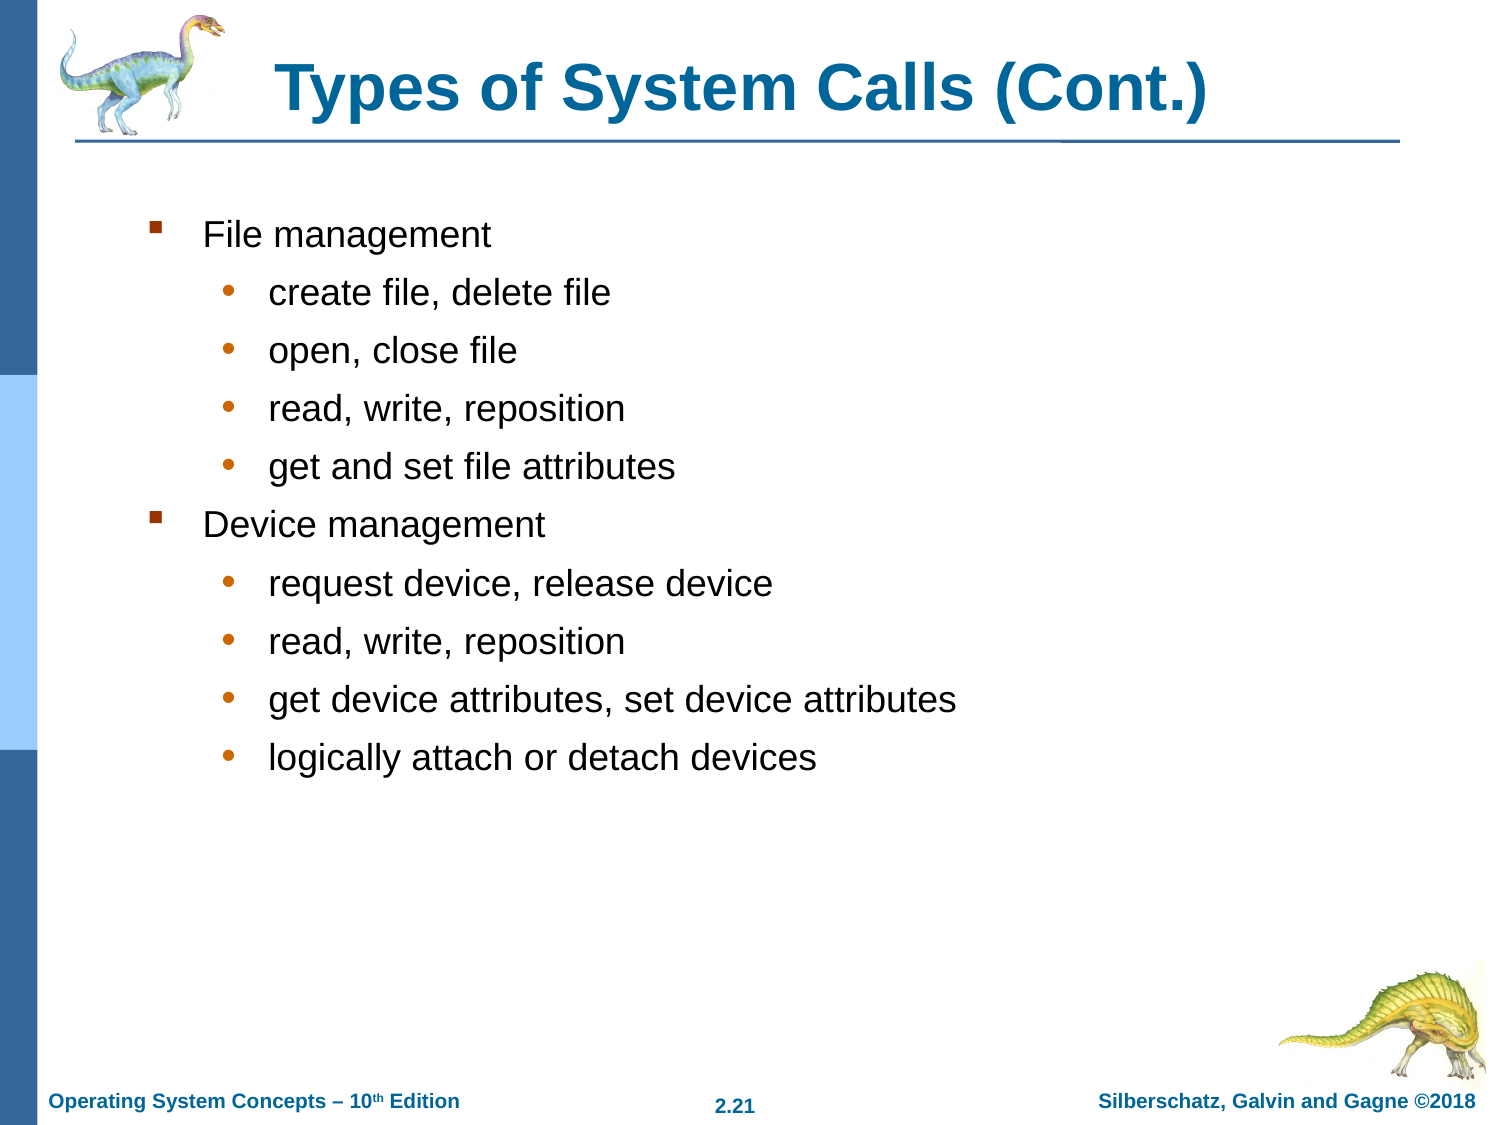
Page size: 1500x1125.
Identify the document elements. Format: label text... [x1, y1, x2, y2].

list File management create file, delete file open, close file read, write, reposition get and set file attributes Device management request device, release device read, write, reposition get device attributes, set device attributes logically attach or detach devices [131, 202, 1400, 946]
picture [1275, 959, 1486, 1090]
title Types of System Calls (Cont.) [84, 36, 1400, 132]
picture [46, 0, 243, 149]
